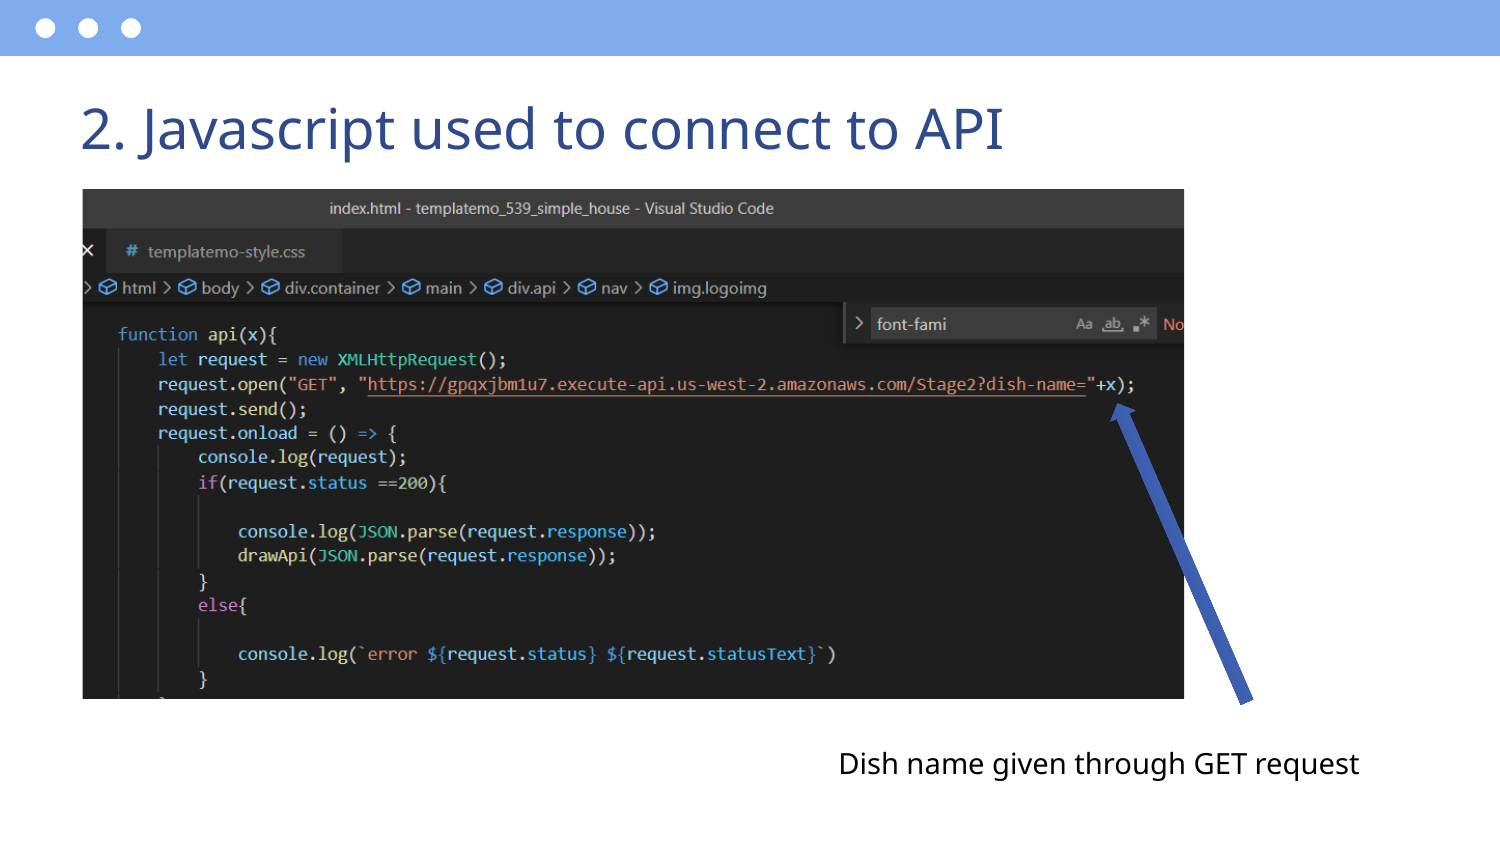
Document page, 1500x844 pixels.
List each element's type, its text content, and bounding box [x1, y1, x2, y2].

text_box Dish name given through GET request [823, 730, 1455, 796]
title 2. Javascript used to connect to API [65, 78, 1435, 175]
picture [82, 189, 1185, 700]
text_box [1190, 553, 1254, 705]
